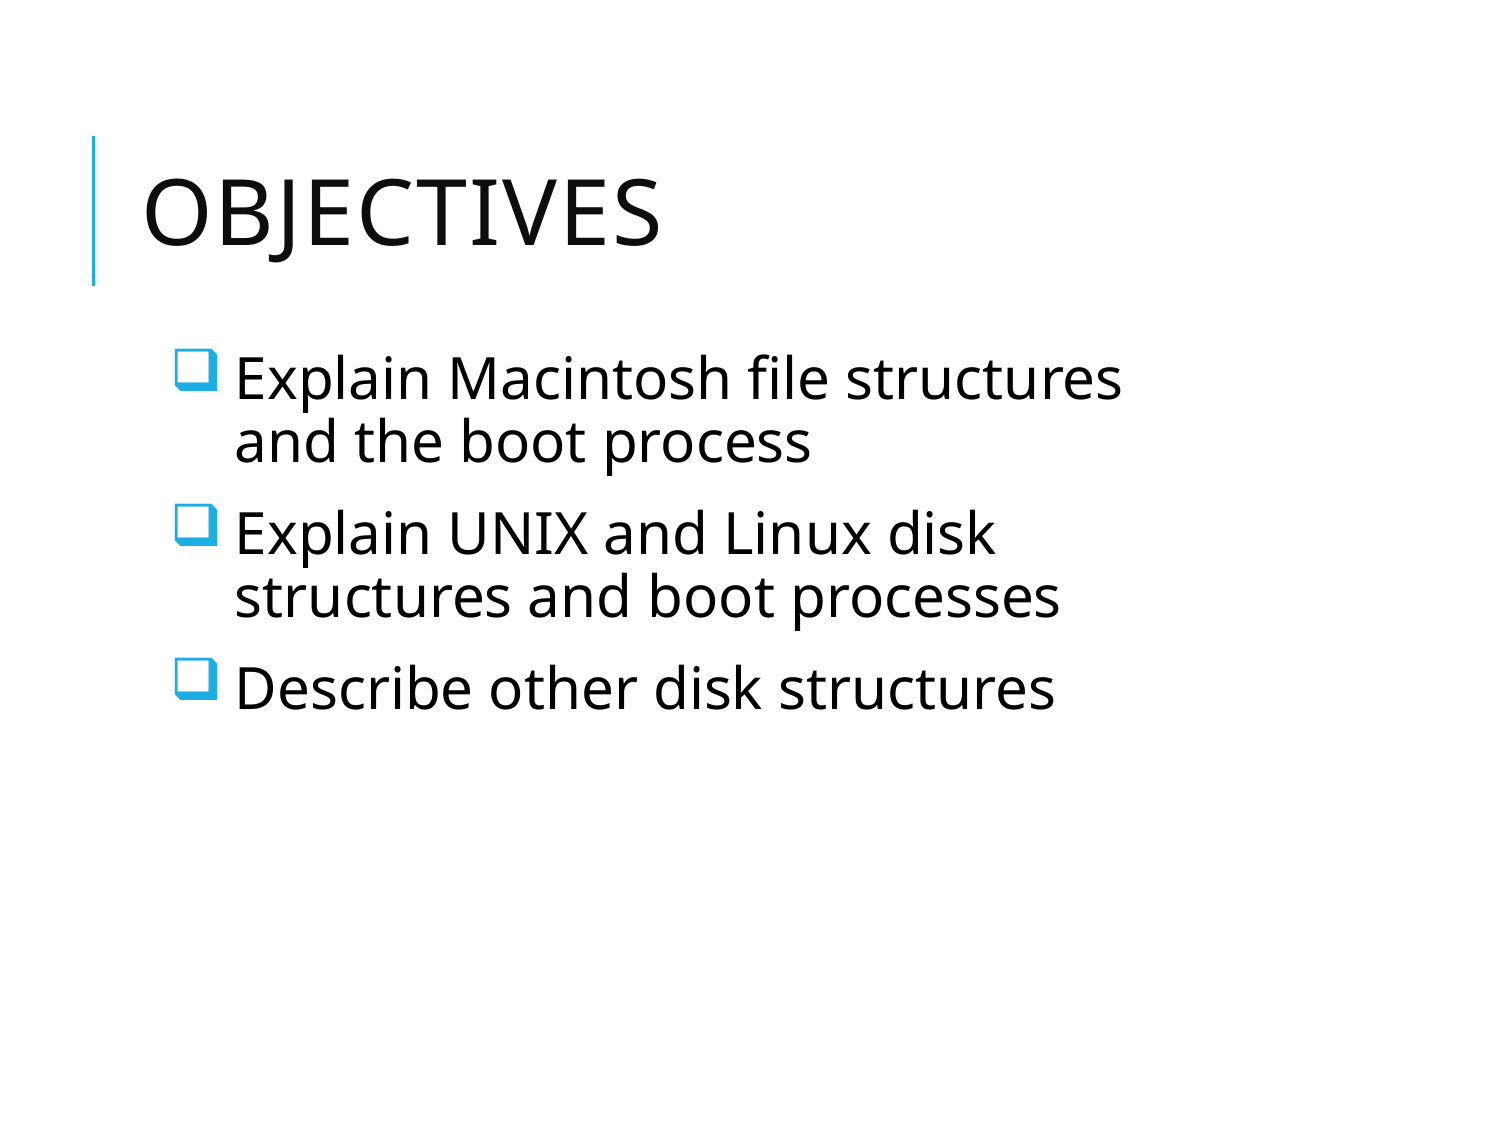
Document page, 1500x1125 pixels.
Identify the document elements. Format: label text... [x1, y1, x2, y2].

title Objectives [126, 96, 1322, 342]
list Explain Macintosh file structures and the boot process Explain UNIX and Linux disk structures and boot processes Describe other disk structures [162, 341, 1204, 979]
